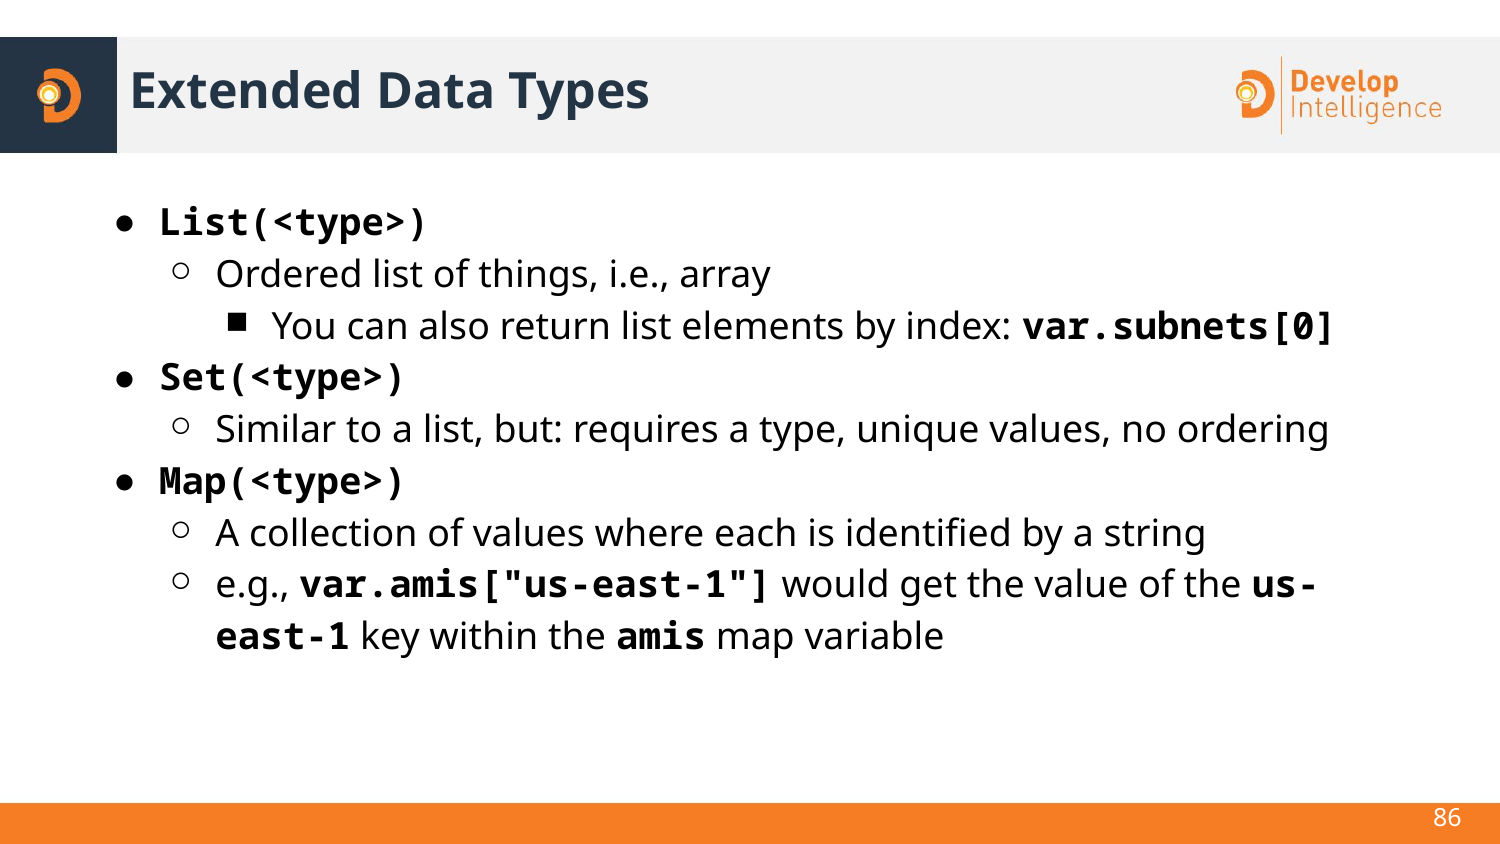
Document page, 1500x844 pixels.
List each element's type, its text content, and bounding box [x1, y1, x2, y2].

list List(<type>) Ordered list of things, i.e., array You can also return list elements by index: var.subnets[0] Set(<type>) Similar to a list, but: requires a type, unique values, no ordering Map(<type>) A collection of values where each is identified by a string e.g., var.amis["us-east-1"] would get the value of the us-east-1 key within the amis map variable [102, 185, 1396, 758]
picture [0, 0, 1500, 844]
slide_number <number> [1396, 800, 1499, 838]
title Extended Data Types [118, 36, 1500, 148]
